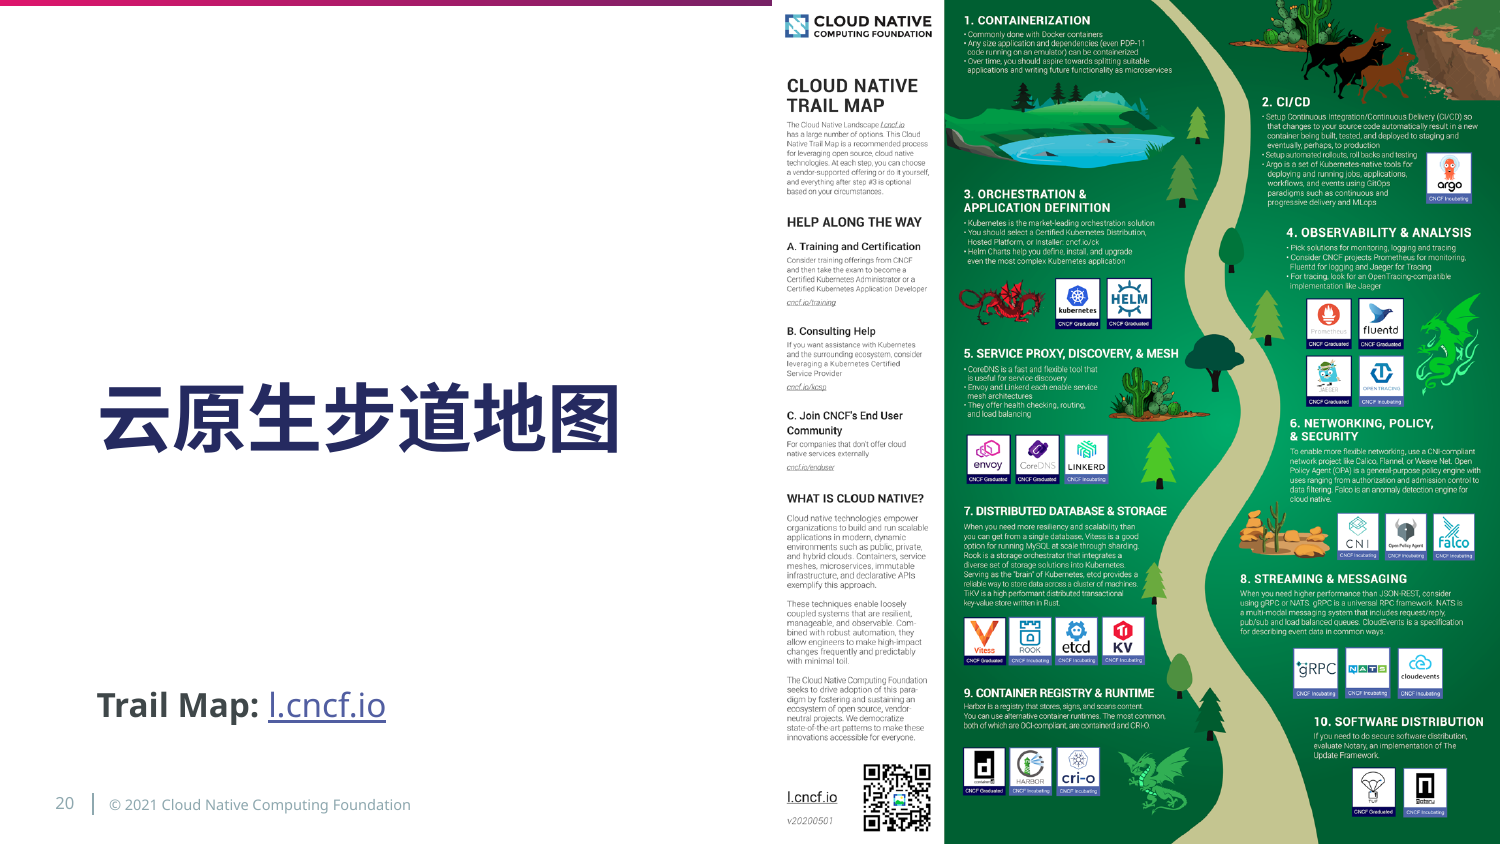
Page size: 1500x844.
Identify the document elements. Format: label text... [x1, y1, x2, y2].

text_box Trail Map: l.cncf.io [96, 684, 744, 702]
picture [771, 0, 1500, 844]
text_box 云原生步道地图 [82, 373, 679, 471]
